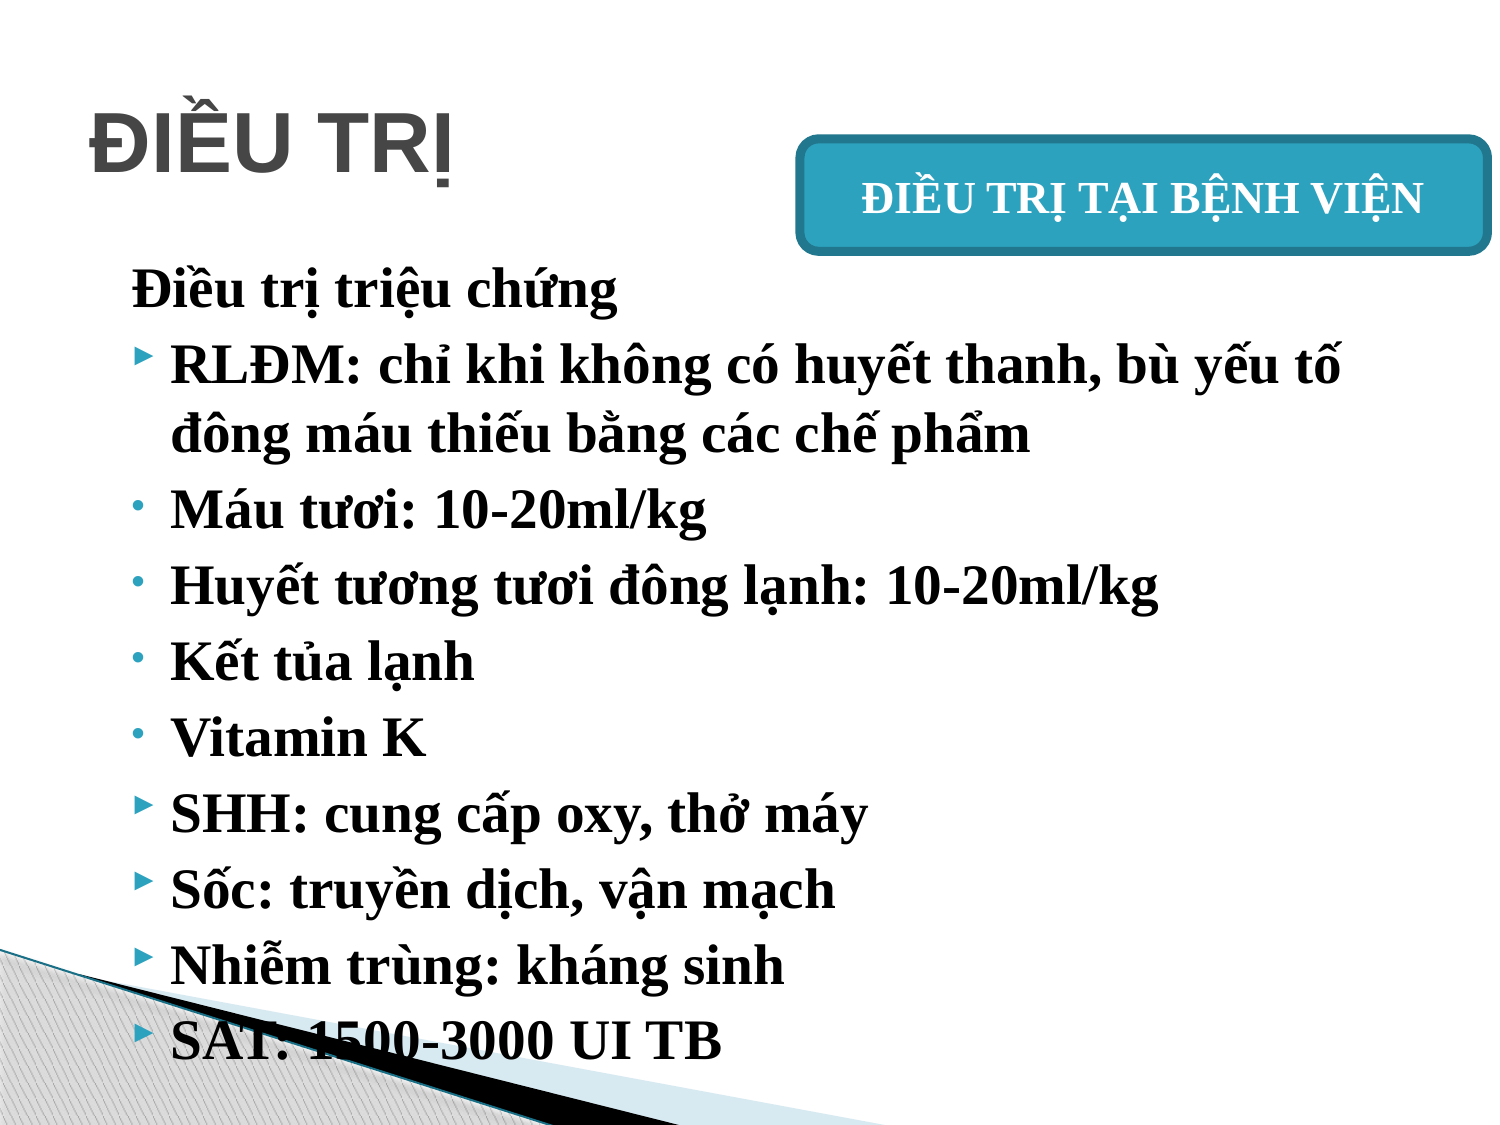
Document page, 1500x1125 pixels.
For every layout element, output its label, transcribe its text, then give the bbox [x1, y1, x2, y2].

title ĐIỀU TRỊ [75, 45, 1425, 233]
text_box ĐIỀU TRỊ TẠI BỆNH VIỆN [795, 134, 1492, 256]
list Điều trị triệu chứng RLĐM: chỉ khi không có huyết thanh, bù yếu tố đông máu thiếu bằng các chế phẩm Máu tươi: 10-20ml/kg Huyết tương tươi đông lạnh: 10-20ml/kg Kết tủa lạnh Vitamin K SHH: cung cấp oxy, thở máy Sốc: truyền dịch, vận mạch Nhiễm trùng: kháng sinh SAT: 1500-3000 UI TB [99, 243, 1425, 1088]
